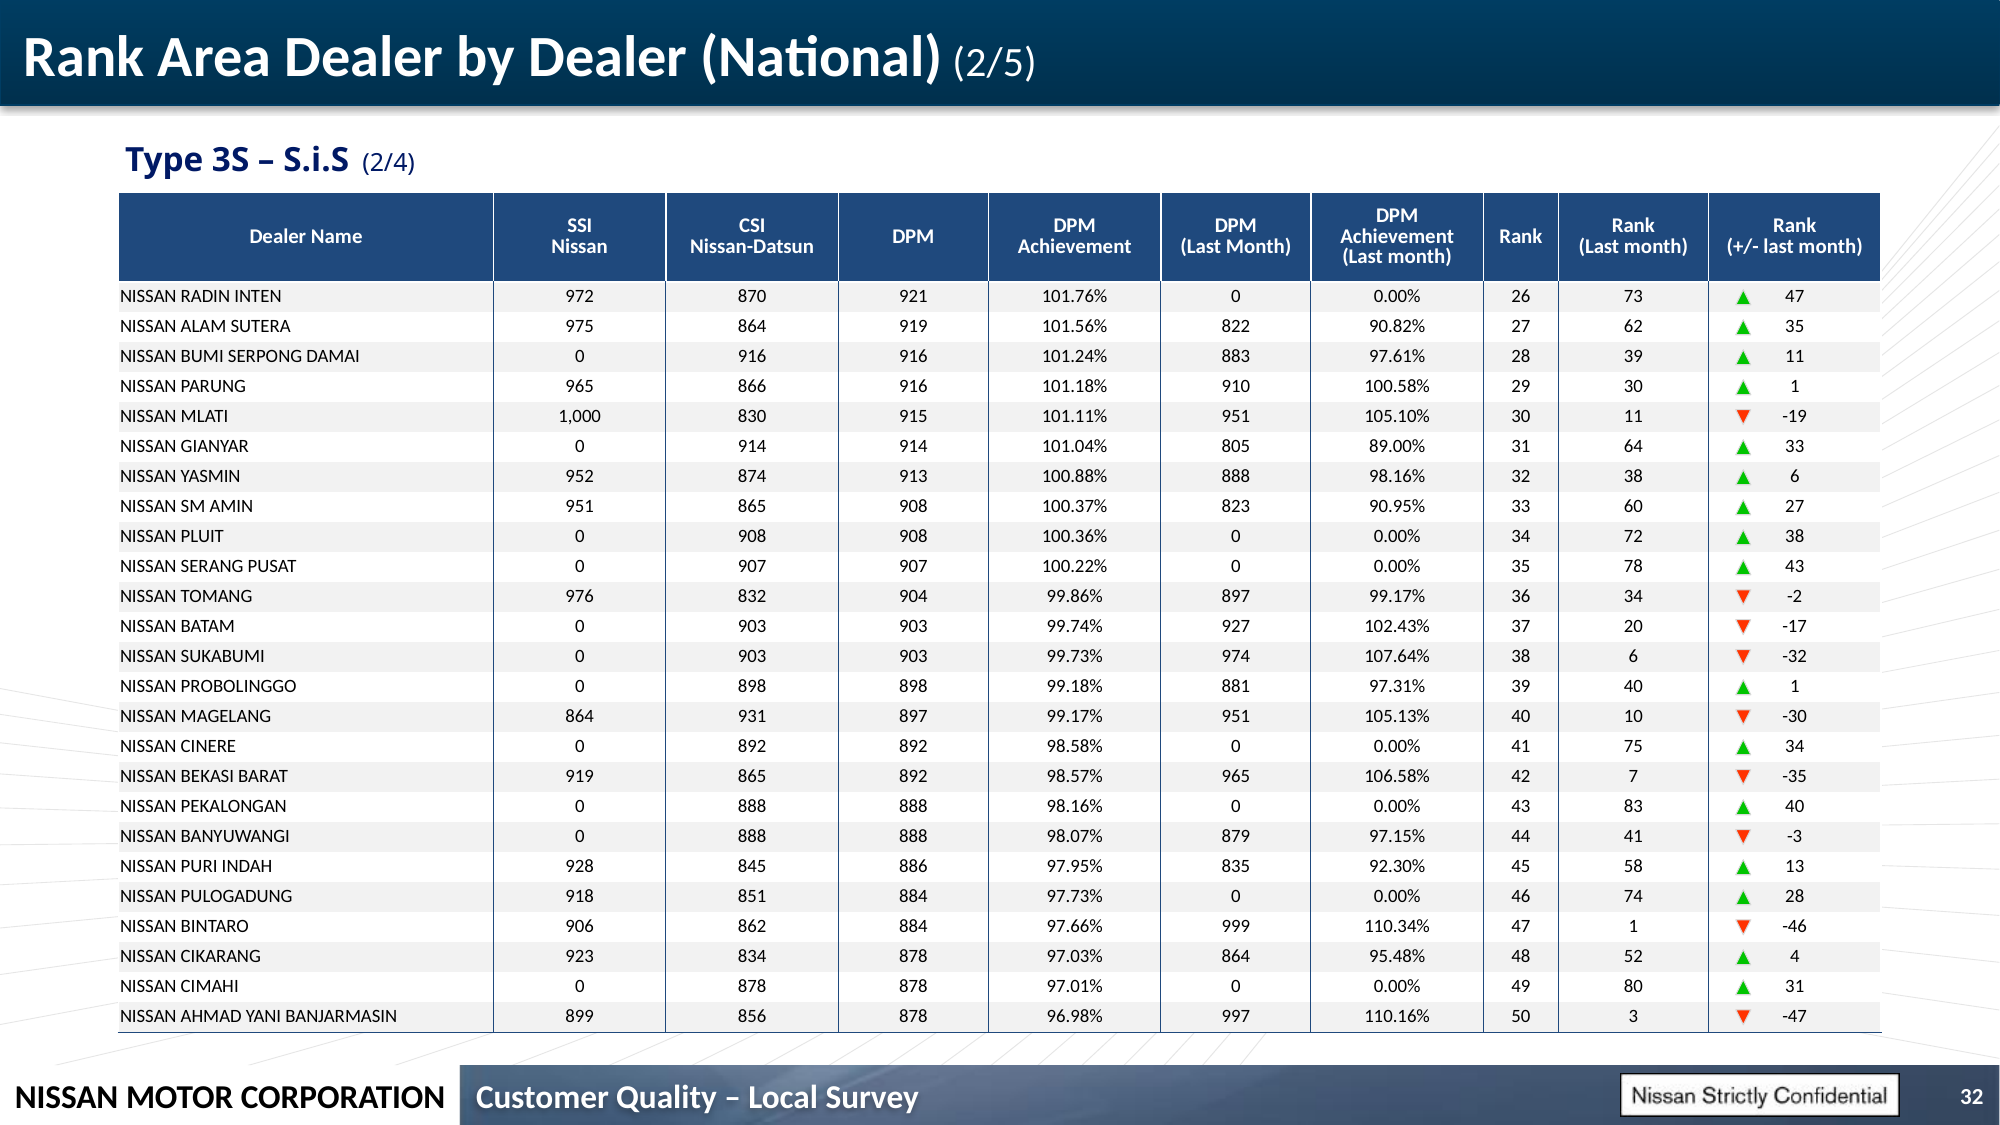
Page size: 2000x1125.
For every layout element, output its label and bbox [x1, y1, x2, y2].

table_cell [1484, 283, 1558, 1032]
text_box [1733, 497, 1753, 517]
text_box [1733, 467, 1753, 487]
text_box [1733, 677, 1753, 697]
text_box [110, 130, 470, 186]
title [5, 8, 1994, 97]
text_box [1733, 617, 1753, 637]
text_box [1733, 377, 1753, 397]
text_box [1733, 857, 1753, 877]
text_box [1733, 287, 1753, 307]
table_cell [1559, 283, 1708, 1032]
text_box [1733, 647, 1753, 667]
text_box [1733, 317, 1753, 337]
table_cell [989, 283, 1160, 1032]
table_header [667, 193, 838, 281]
text_box [1733, 707, 1753, 727]
text_box [1733, 797, 1753, 817]
text_box [1733, 347, 1753, 367]
table_header [119, 193, 493, 281]
table_header [1559, 193, 1708, 281]
text_box [1733, 767, 1753, 787]
text_box [1733, 437, 1753, 457]
table_header [1312, 193, 1483, 281]
text_box [1733, 977, 1753, 997]
table_header [839, 193, 988, 281]
table_header [494, 193, 665, 281]
text_box [1733, 947, 1753, 967]
text_box [1733, 557, 1753, 577]
text_box [1733, 587, 1753, 607]
text_box [1733, 737, 1753, 757]
table_cell [1161, 283, 1310, 1032]
table_cell [1709, 283, 1880, 1032]
table_cell [666, 283, 838, 1032]
table_cell [839, 283, 988, 1032]
table_header [1162, 193, 1310, 281]
text_box [1733, 407, 1753, 427]
text_box [1733, 887, 1753, 907]
table_cell [119, 283, 493, 1032]
table_header [1484, 193, 1558, 281]
table_header [989, 193, 1160, 281]
slide_number [1927, 1065, 1999, 1125]
text_box [1733, 917, 1753, 937]
table_cell [1311, 283, 1483, 1032]
text_box [1733, 527, 1753, 547]
table_header [1709, 193, 1880, 281]
picture [459, 1065, 1927, 1125]
table_cell [494, 283, 665, 1032]
text_box [1733, 1007, 1753, 1027]
text_box [1733, 827, 1753, 847]
